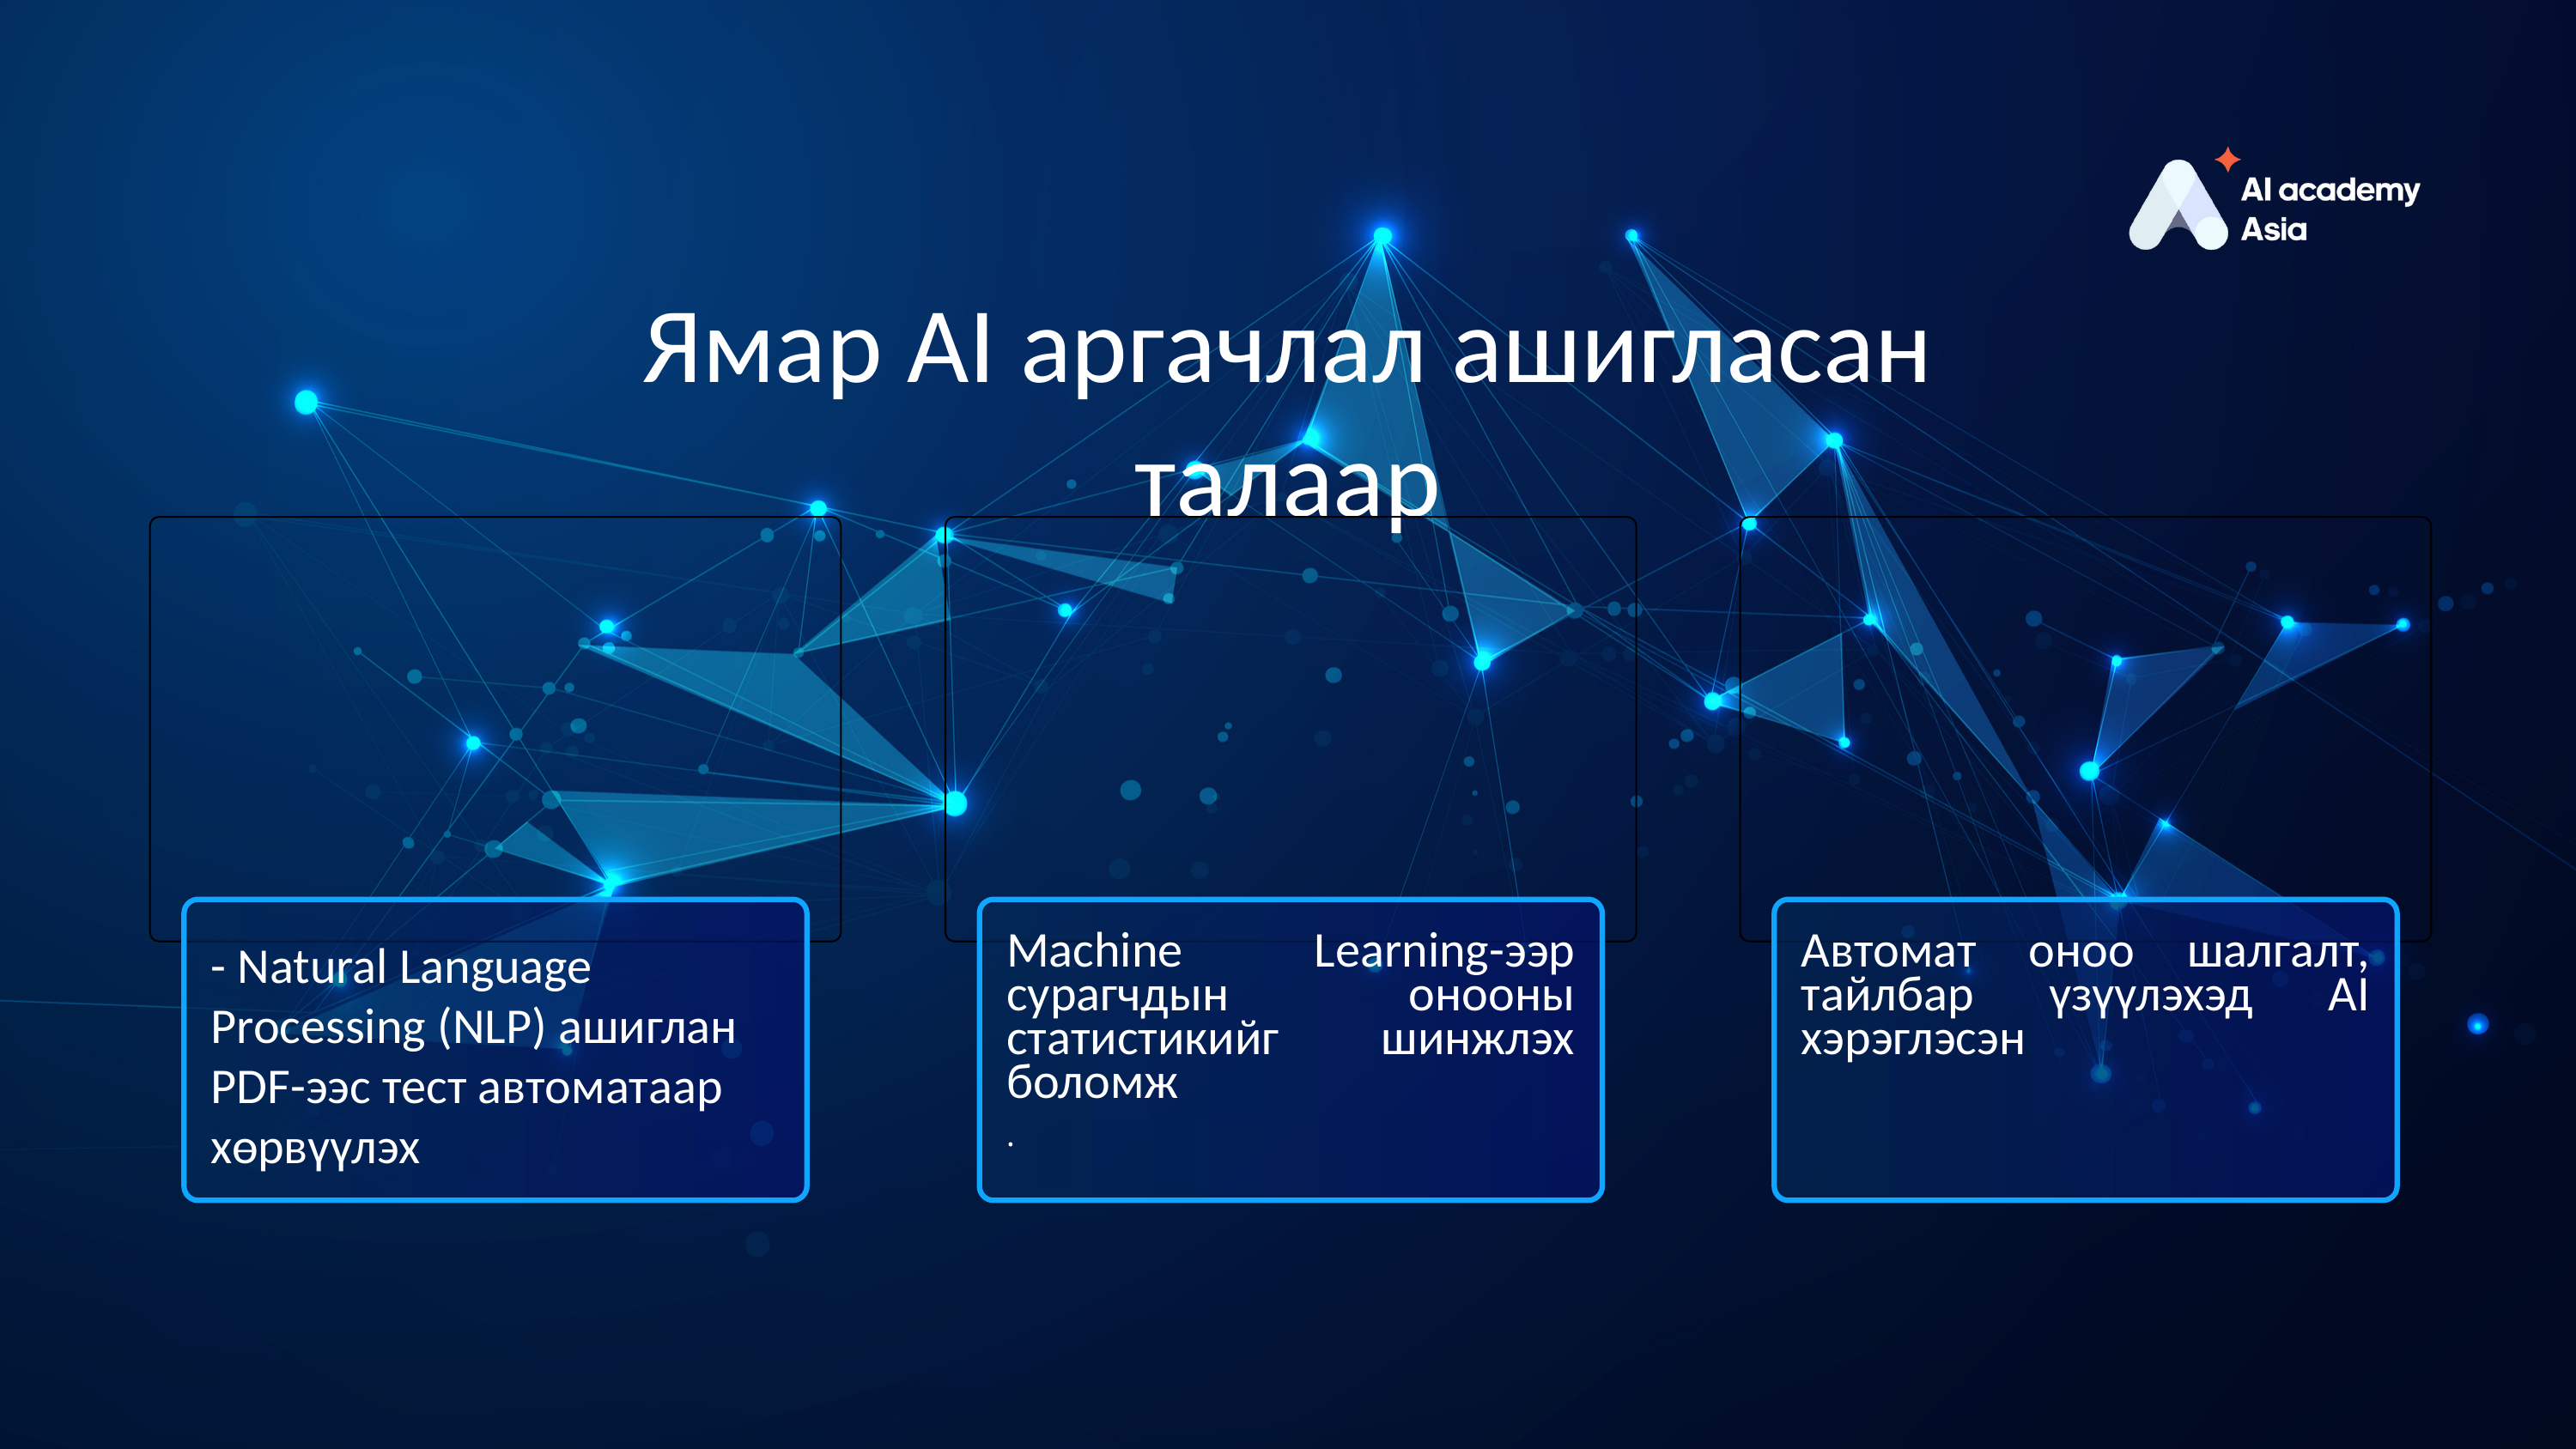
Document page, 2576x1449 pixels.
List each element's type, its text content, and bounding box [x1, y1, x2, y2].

text_box Ямар AI аргачлал ашигласан талаар [616, 270, 1960, 537]
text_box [149, 516, 841, 942]
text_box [1774, 899, 2397, 1201]
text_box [945, 516, 1637, 942]
text_box [0, 0, 2576, 1449]
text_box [1740, 516, 2432, 942]
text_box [184, 899, 807, 1201]
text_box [979, 899, 1603, 1201]
text_box [2125, 144, 2429, 254]
